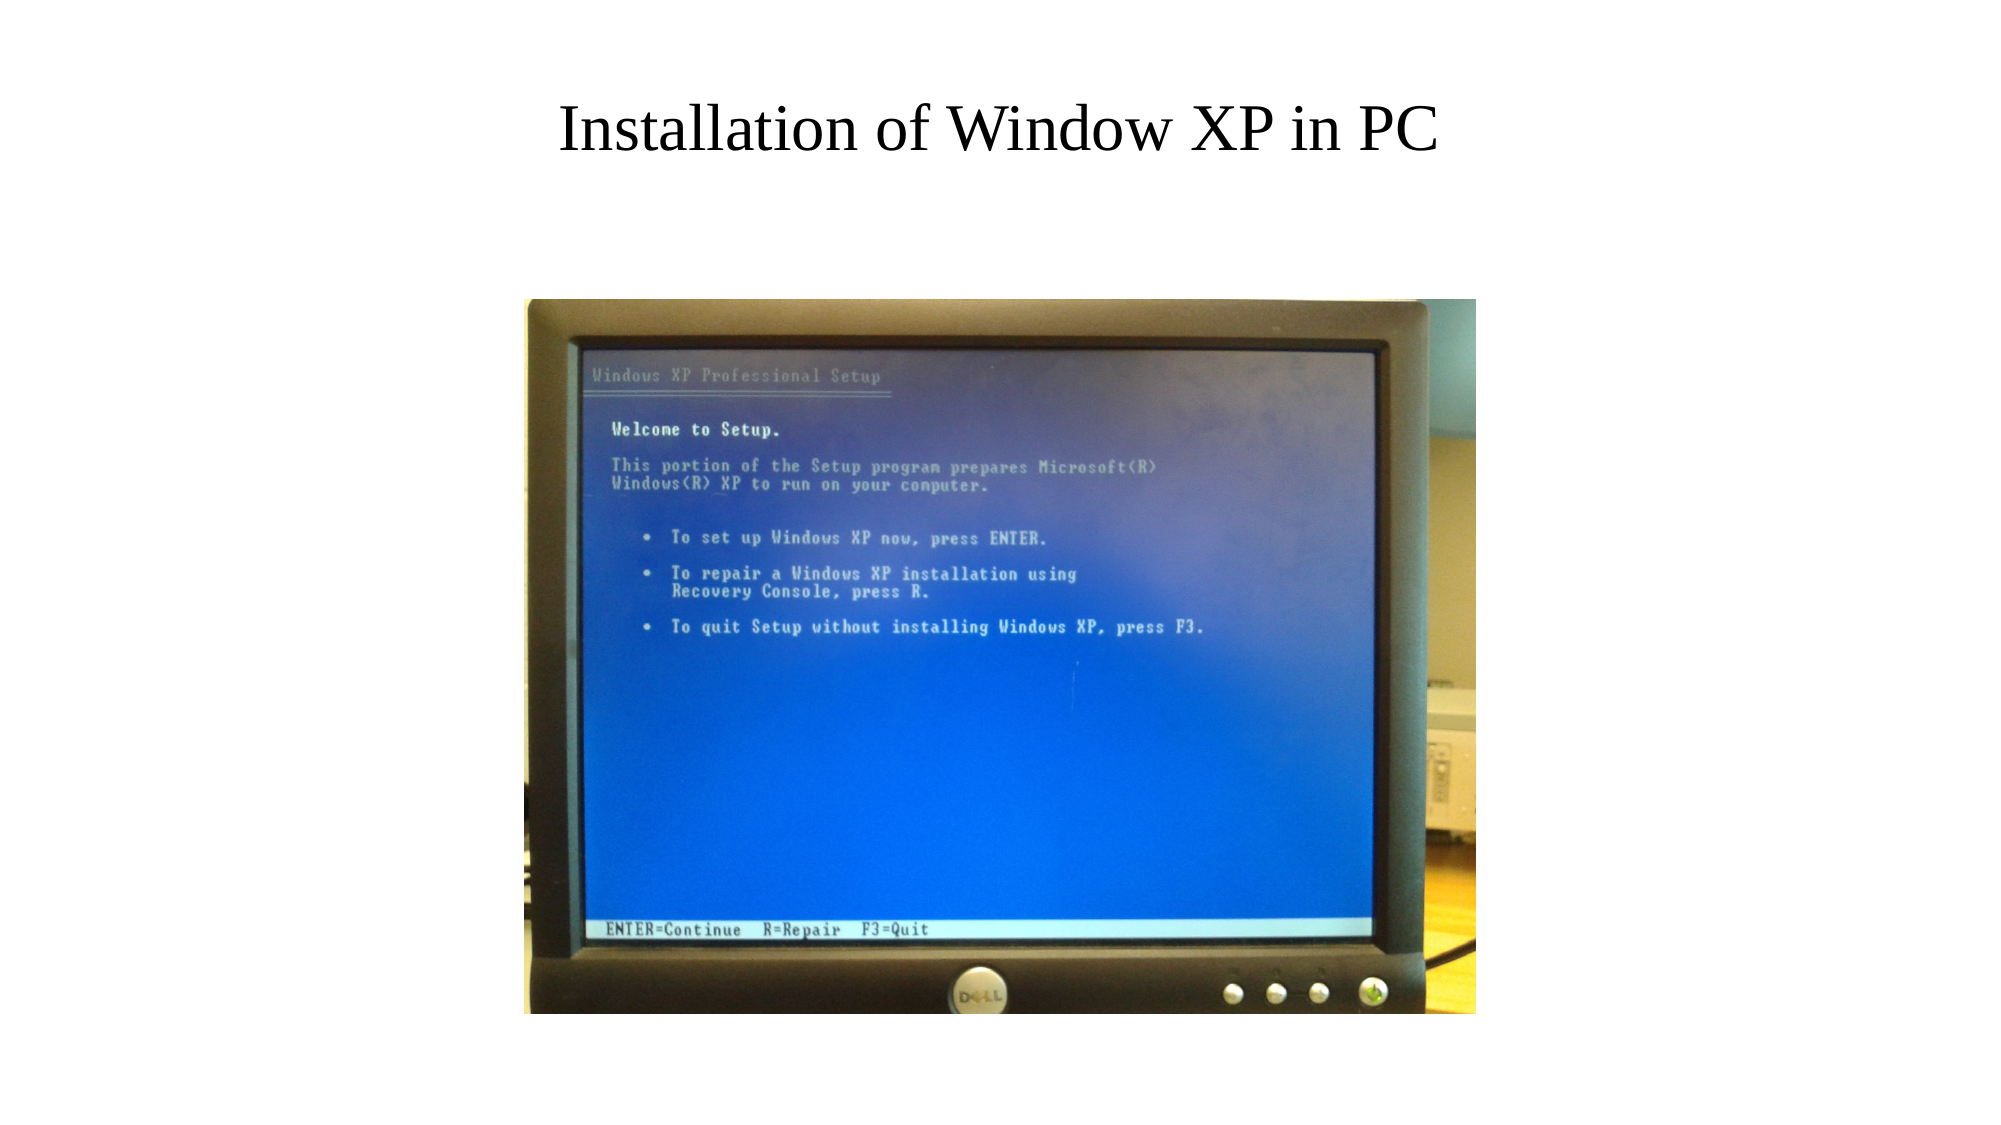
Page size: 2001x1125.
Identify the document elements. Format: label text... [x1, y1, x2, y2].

title Installation of Window XP in PC [137, 59, 1863, 199]
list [524, 299, 1476, 1014]
